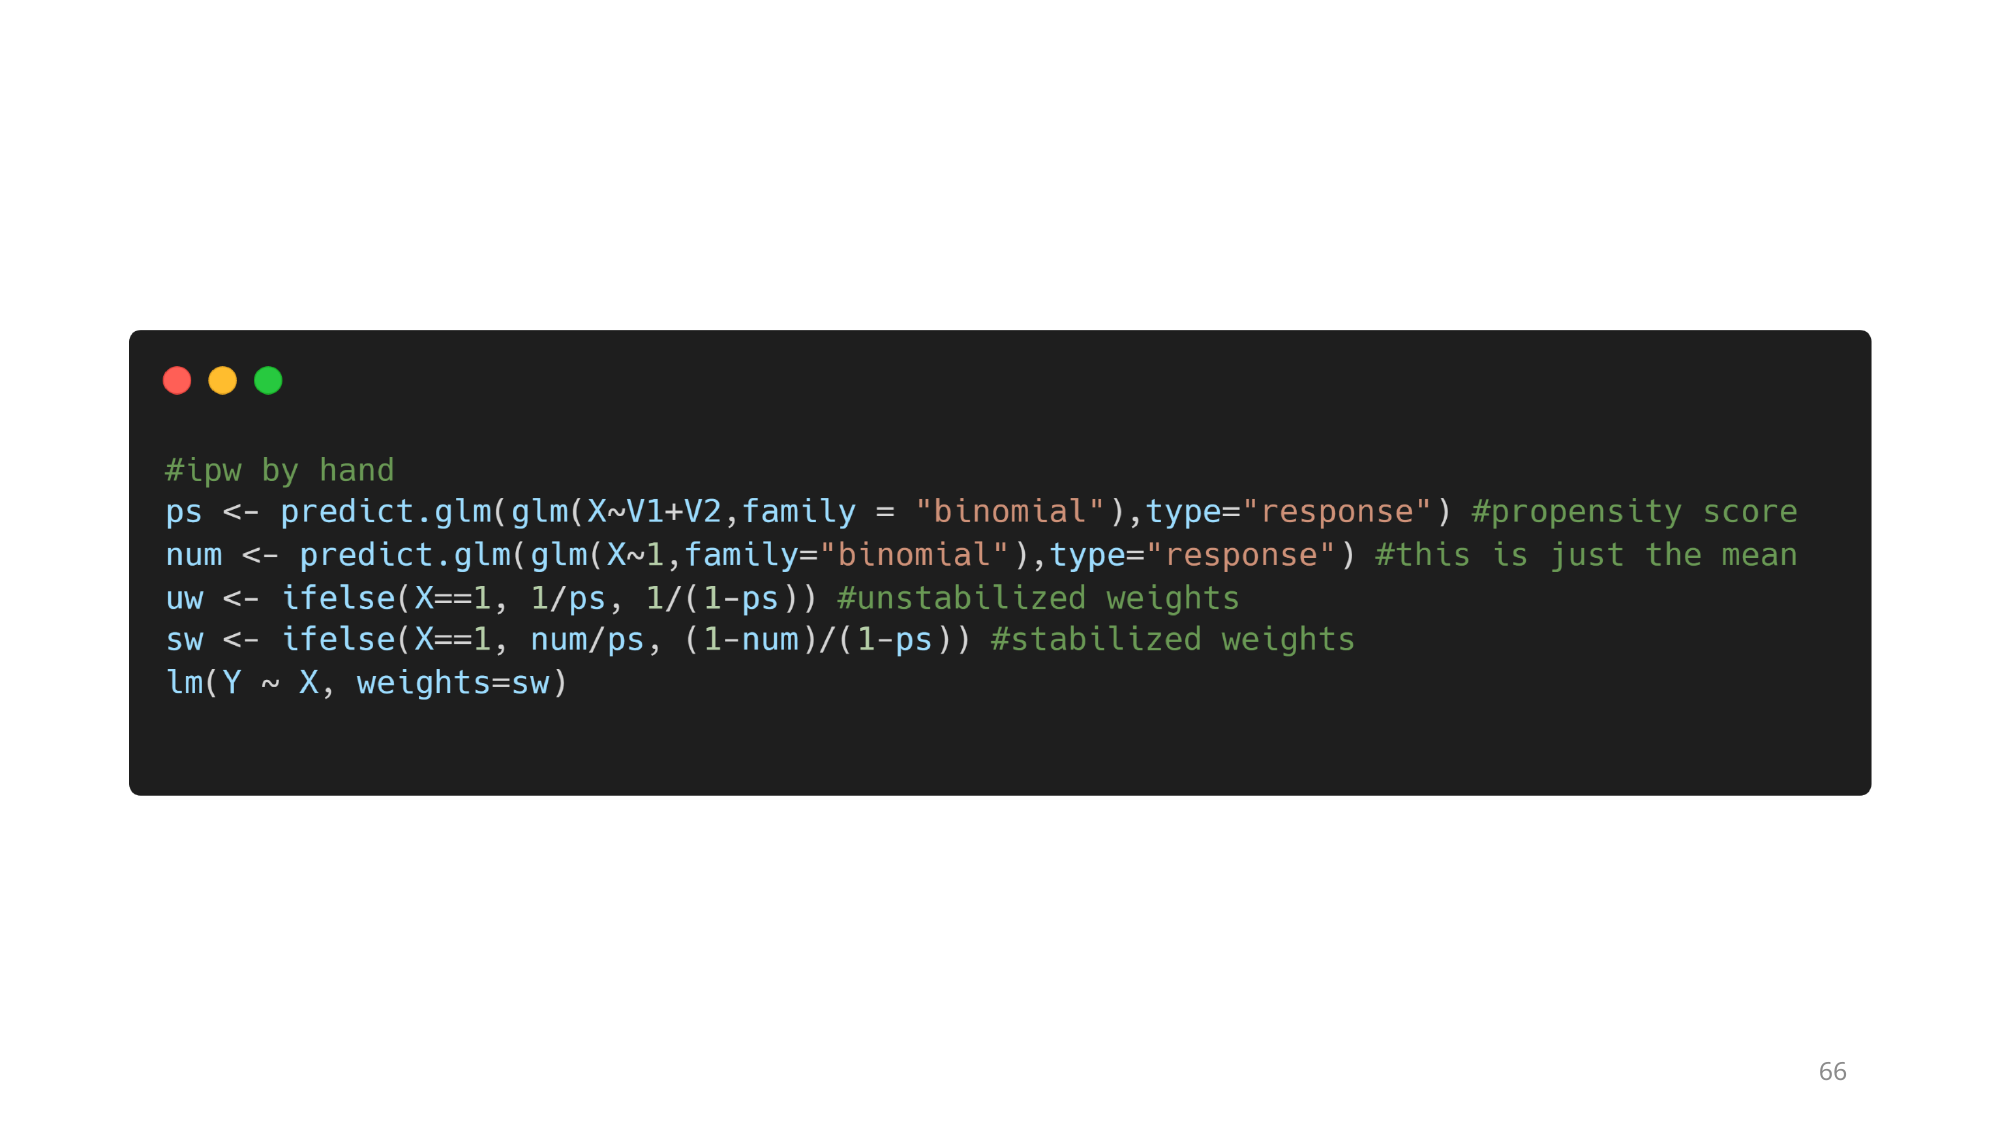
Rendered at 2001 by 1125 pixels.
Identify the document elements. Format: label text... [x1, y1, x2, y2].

slide_number 66 [1412, 1042, 1863, 1103]
picture [0, 202, 2000, 923]
